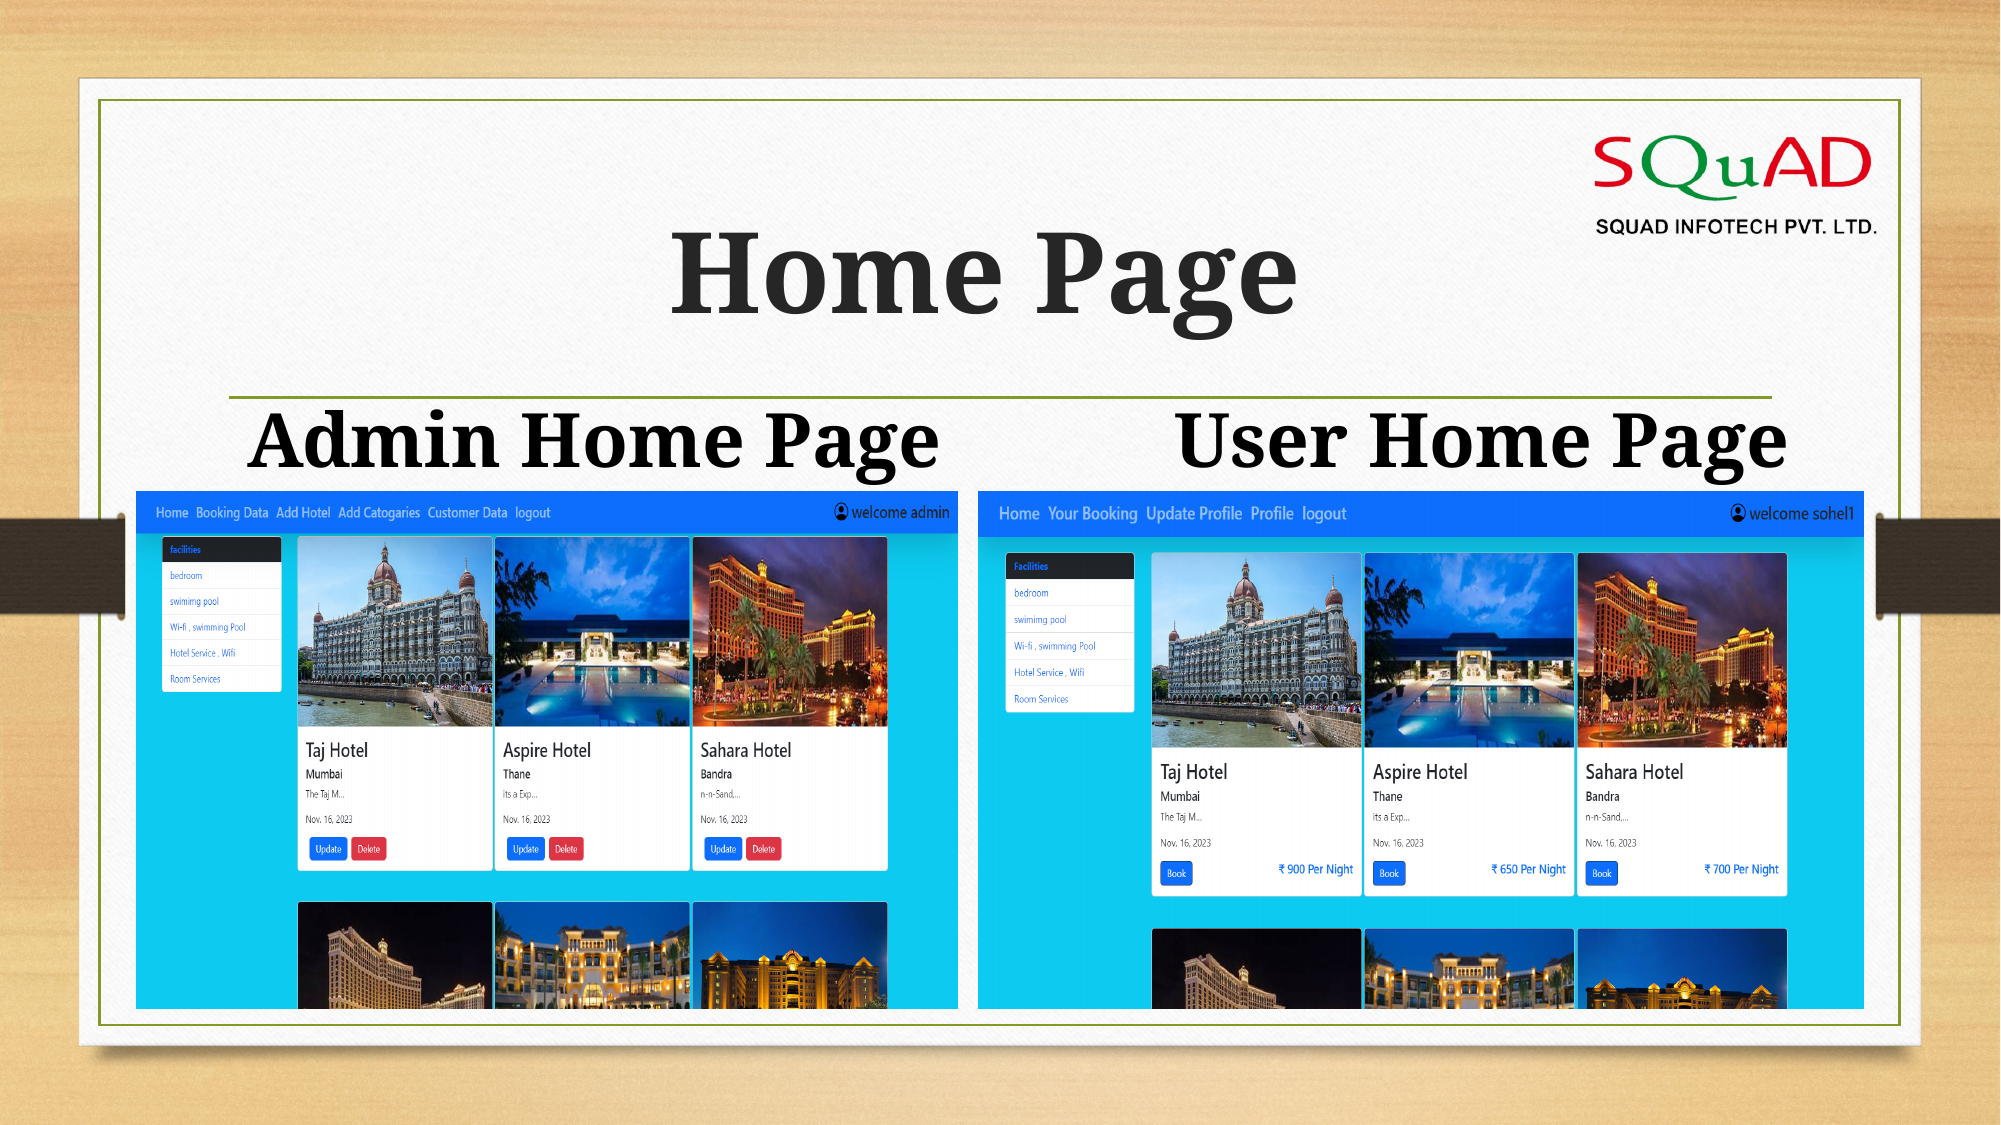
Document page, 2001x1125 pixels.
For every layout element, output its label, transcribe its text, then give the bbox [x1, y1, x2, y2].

picture [0, 0, 2001, 1125]
text_box User Home Page [1378, 385, 2000, 490]
text_box Admin Home Page [193, 385, 1378, 490]
title Home Page [212, 161, 1788, 375]
